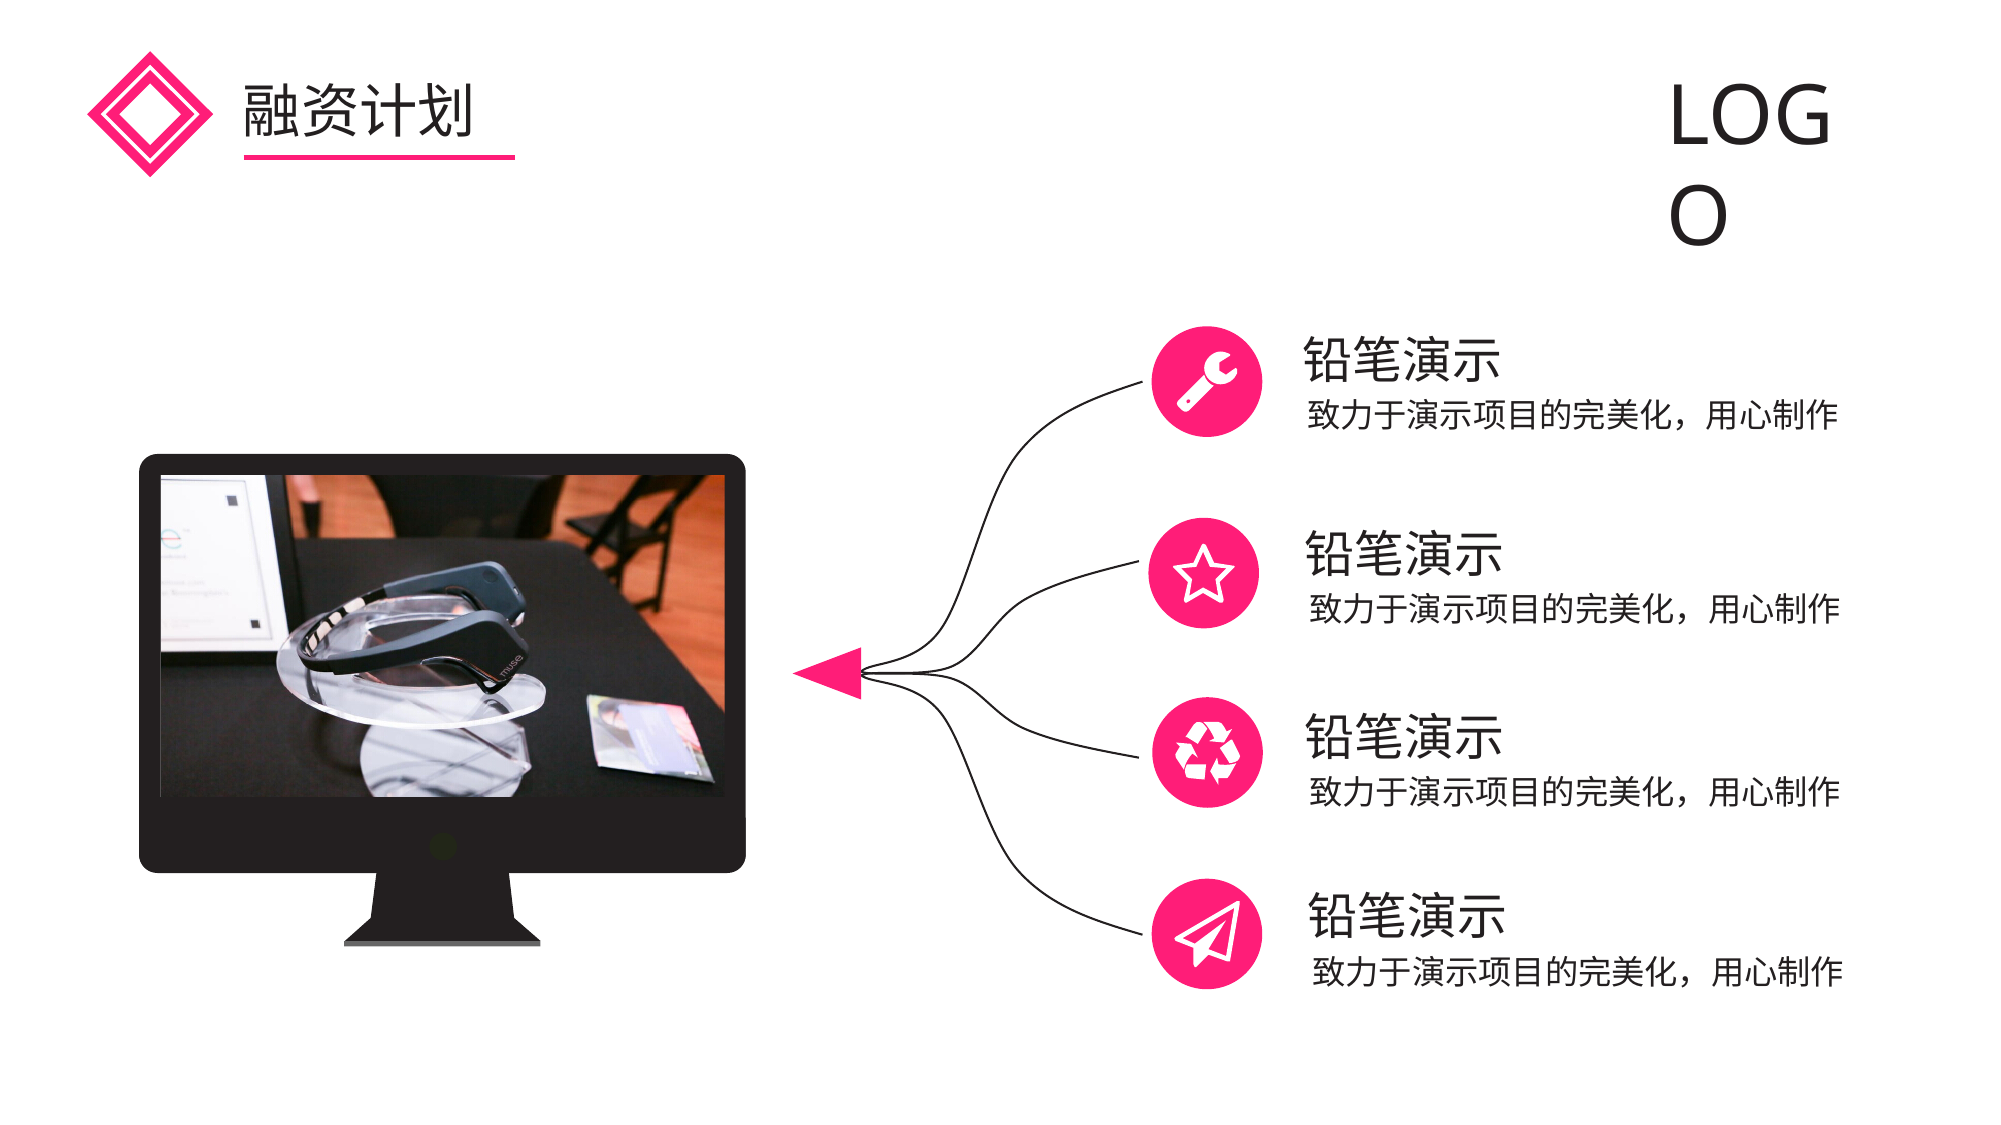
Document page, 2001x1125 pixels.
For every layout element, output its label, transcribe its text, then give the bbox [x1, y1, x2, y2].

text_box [139, 453, 746, 947]
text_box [1287, 309, 1910, 443]
text_box 融资计划 [228, 67, 515, 152]
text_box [1289, 502, 1912, 637]
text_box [1293, 865, 1916, 1000]
text_box LOGO [1652, 54, 1895, 270]
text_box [93, 57, 207, 171]
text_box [1289, 685, 1912, 820]
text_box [792, 326, 1263, 990]
